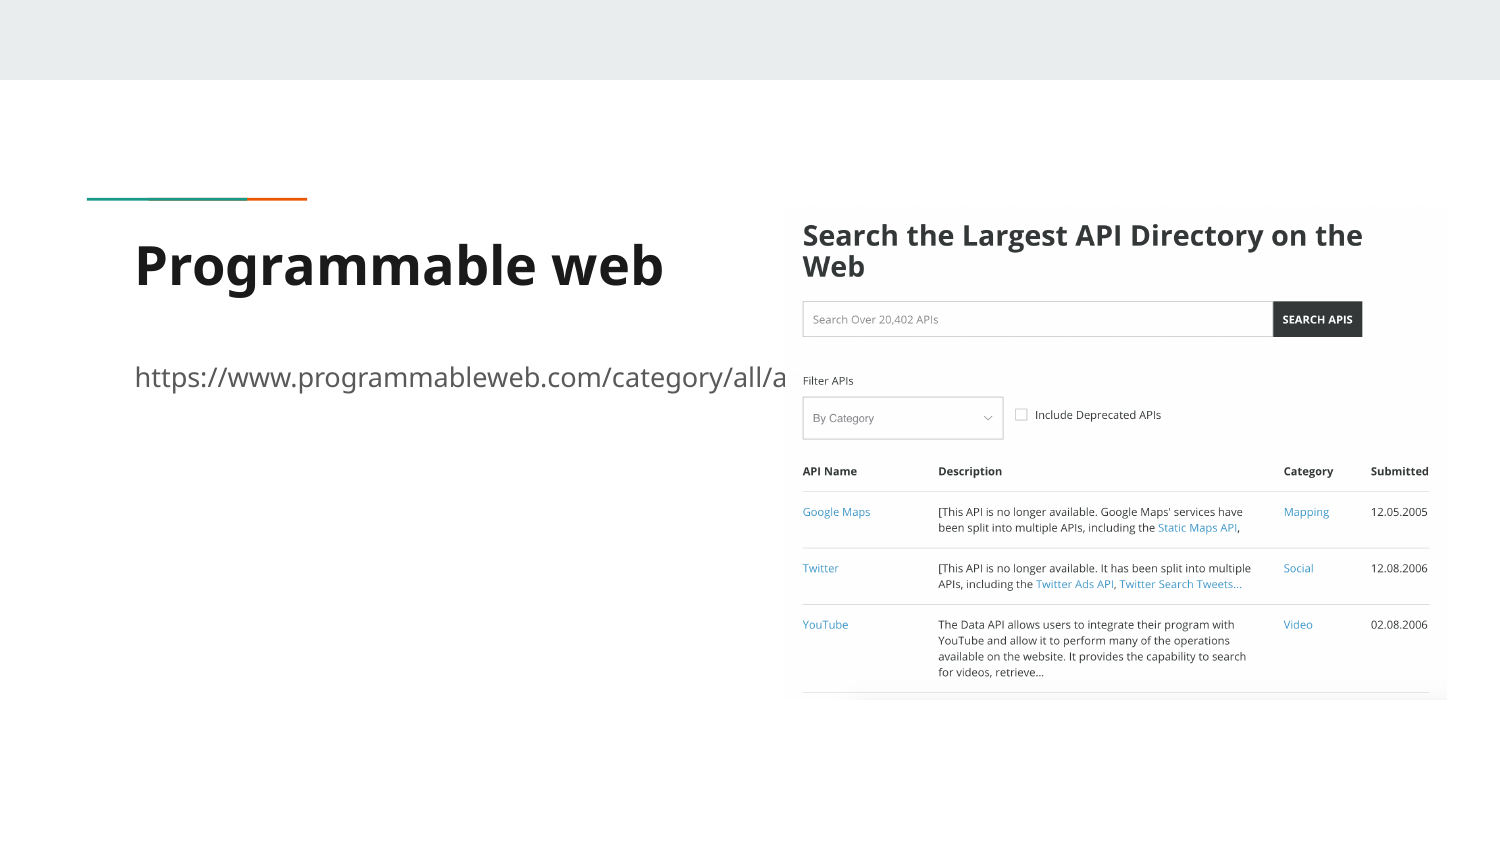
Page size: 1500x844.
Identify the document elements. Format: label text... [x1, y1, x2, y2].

picture [785, 205, 1447, 700]
title Programmable web [119, 216, 780, 305]
list https://www.programmableweb.com/category/all/apis [119, 341, 1381, 712]
